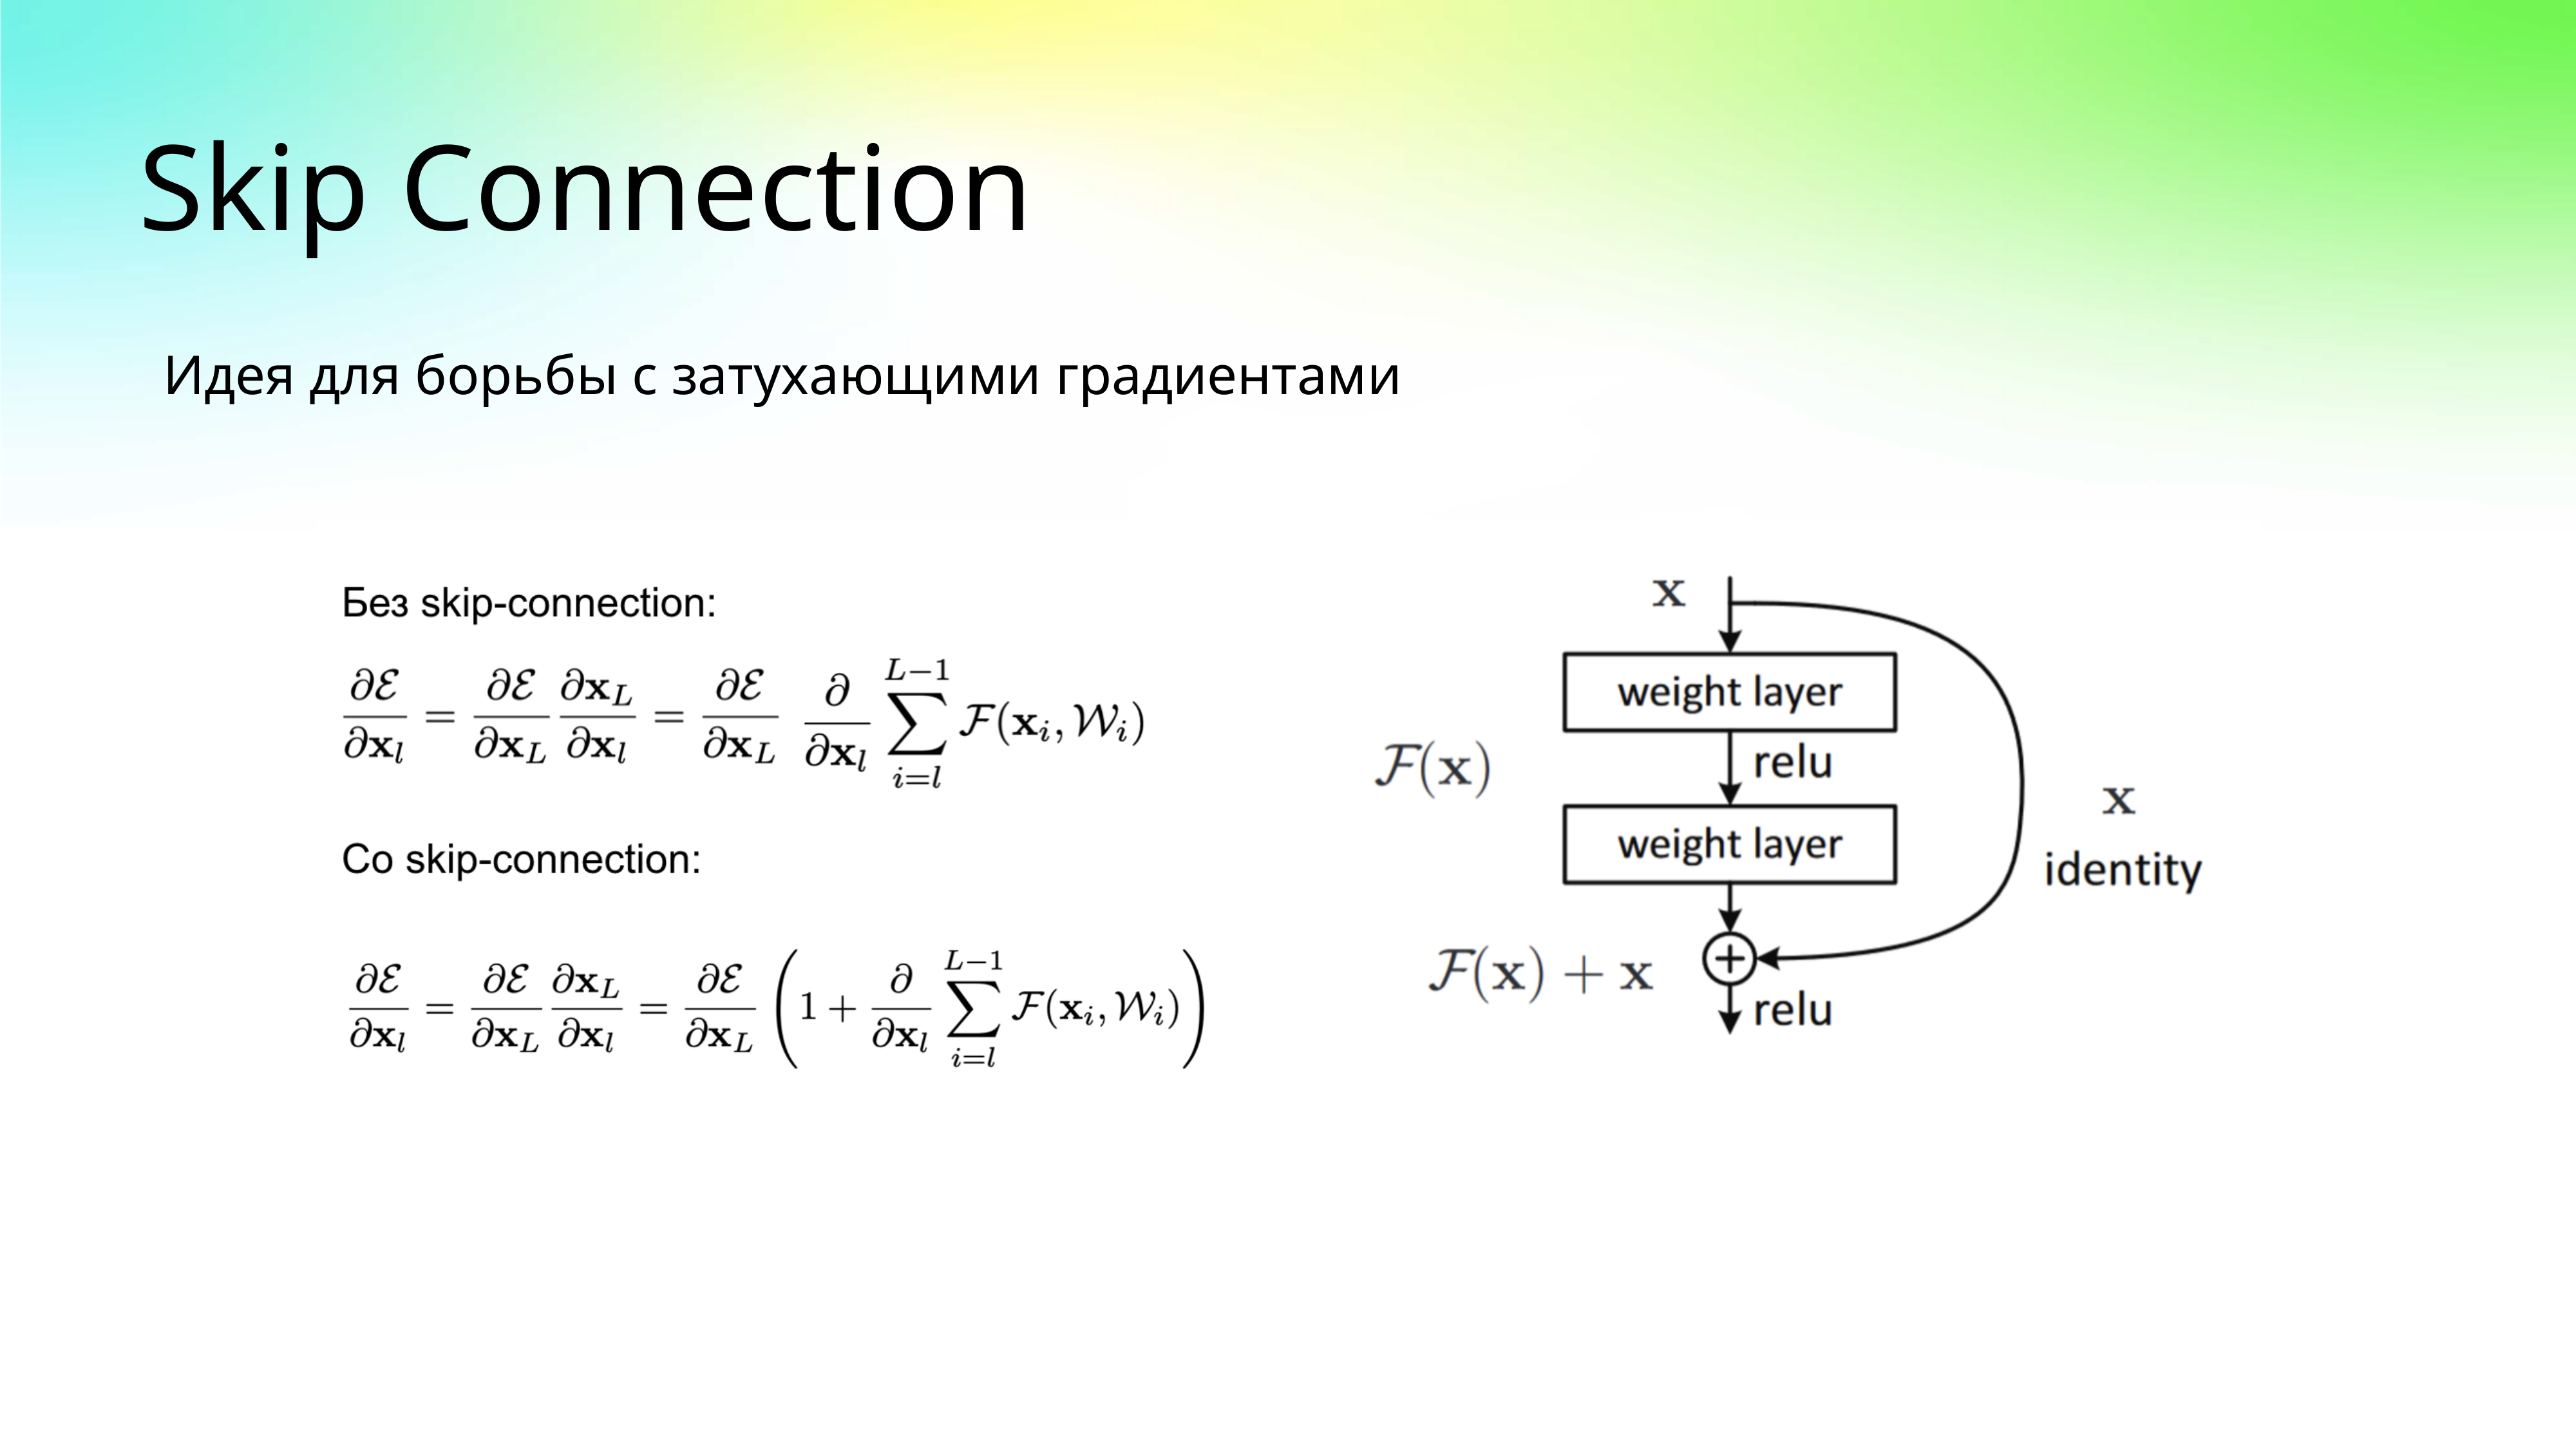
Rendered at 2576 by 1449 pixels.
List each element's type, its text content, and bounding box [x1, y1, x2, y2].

title Skip Connection [133, 107, 2443, 350]
text_box Идея для борьбы с затухающими градиентами [153, 331, 2423, 415]
picture [0, 0, 2576, 1449]
